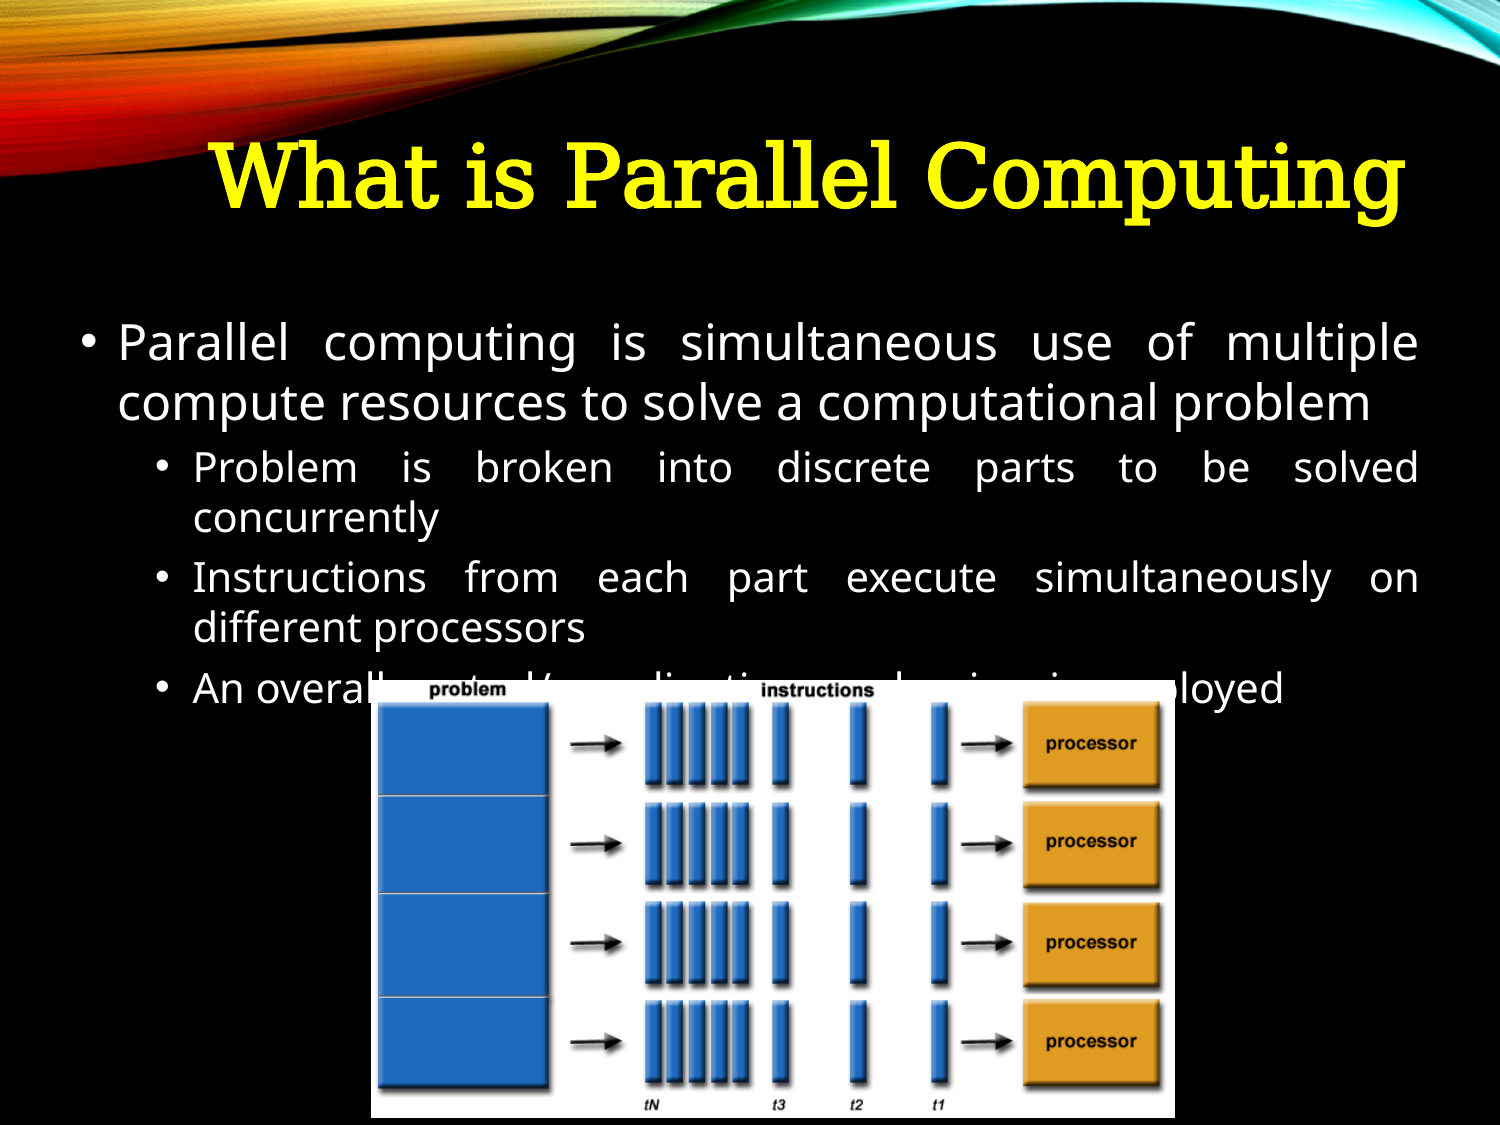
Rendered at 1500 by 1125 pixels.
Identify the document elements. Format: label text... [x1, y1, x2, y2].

title What is Parallel Computing [123, 90, 1424, 268]
list Parallel computing is simultaneous use of multiple compute resources to solve a computational problem Problem is broken into discrete parts to be solved concurrently Instructions from each part execute simultaneously on different processors An overall control/coordination mechanism is employed [64, 302, 1436, 1083]
picture [0, 0, 1500, 178]
picture [371, 680, 1175, 1118]
